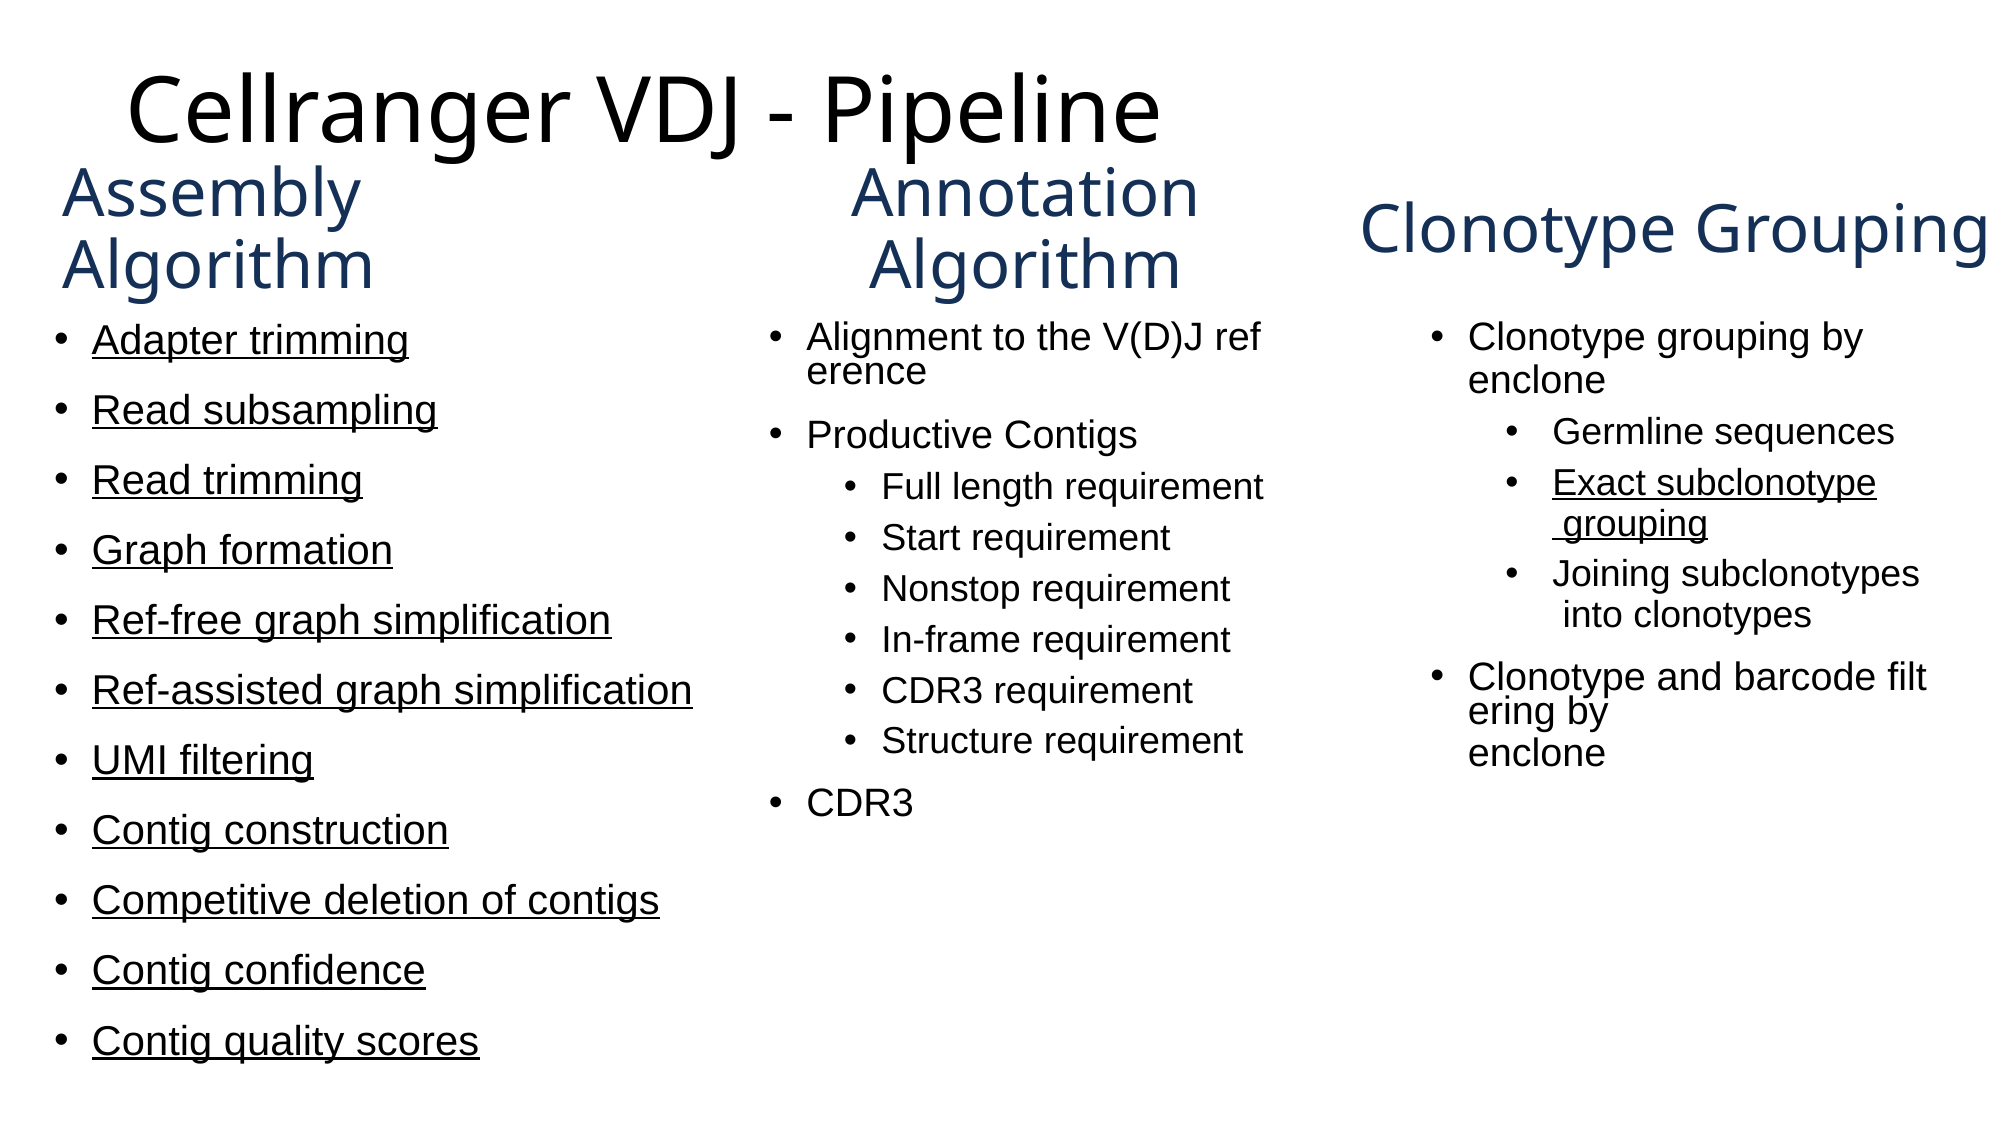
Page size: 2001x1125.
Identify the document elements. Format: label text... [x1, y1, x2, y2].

text_box Clonotype Grouping [1266, 122, 2000, 340]
text_box Clonotype grouping by enclone Germline sequences Exact subclonotype grouping Joining subclonotypes into clonotypes Clonotype and barcode filtering by enclone [1415, 340, 1946, 1024]
text_box Annotation Algorithm [713, 222, 1266, 340]
title Assembly Algorithm [47, 122, 623, 311]
list Adapter trimming Read subsampling Read trimming Graph formation Ref-free graph simplification Ref-assisted graph simplification UMI filtering Contig construction Competitive deletion of contigs Contig confidence Contig quality scores [39, 311, 772, 1111]
text_box Cellranger VDJ - Pipeline [110, 4, 1836, 222]
text_box Alignment to the V(D)J reference Productive Contigs Full length requirement Start requirement Nonstop requirement In-frame requirement CDR3 requirement Structure requirement CDR3 [753, 309, 1285, 1024]
